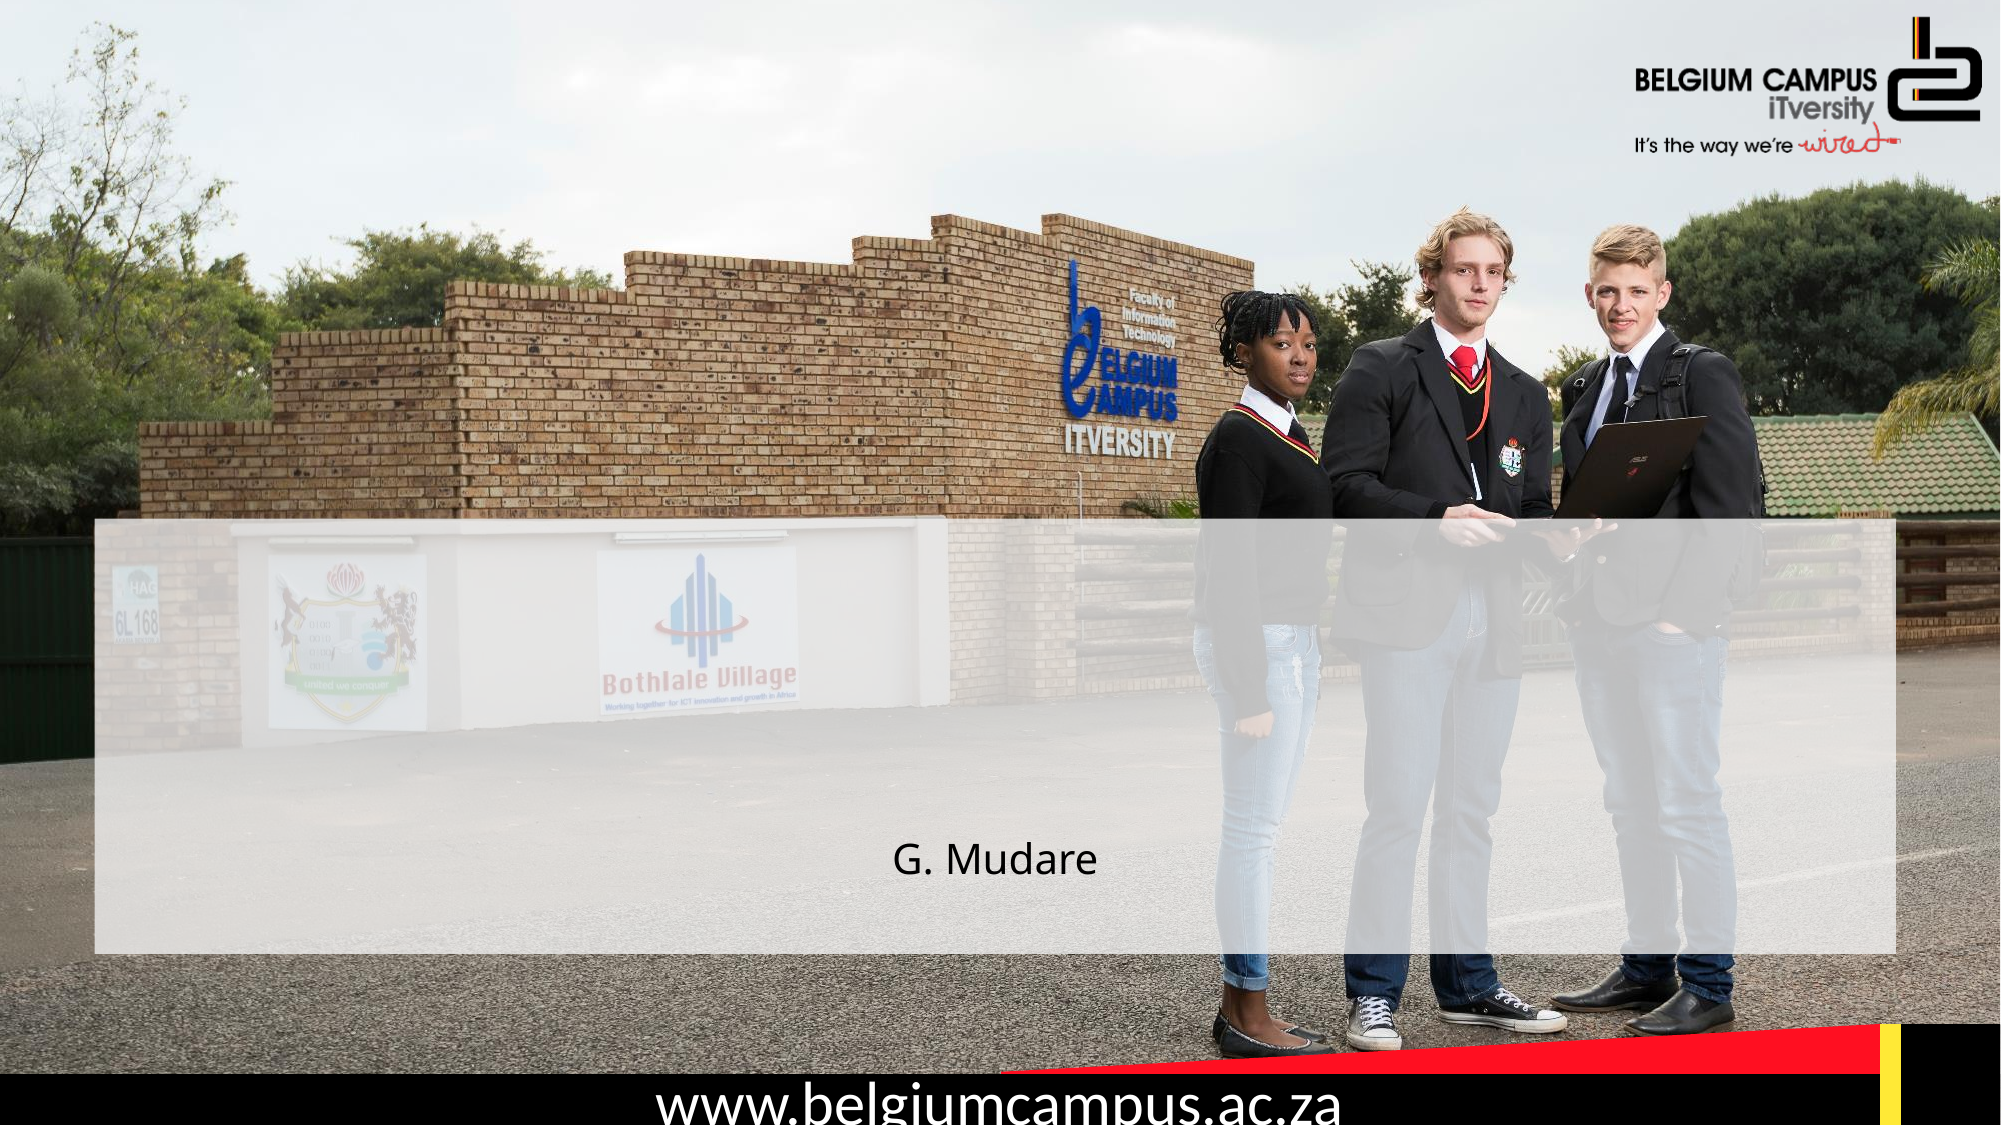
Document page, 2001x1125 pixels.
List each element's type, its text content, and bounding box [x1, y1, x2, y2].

title G. Mudare [94, 518, 1896, 954]
picture [0, 0, 2001, 1074]
